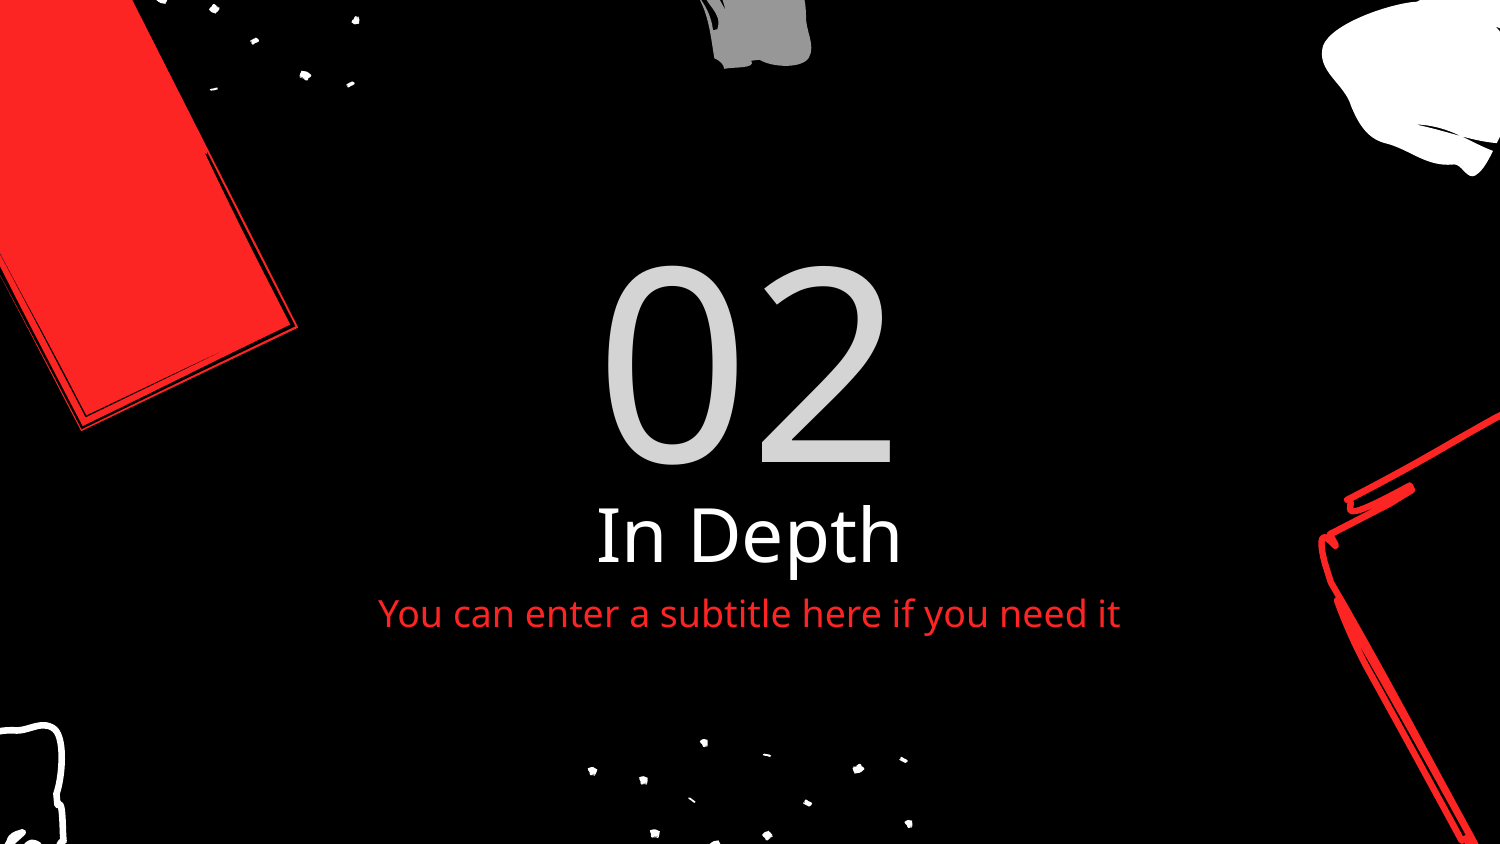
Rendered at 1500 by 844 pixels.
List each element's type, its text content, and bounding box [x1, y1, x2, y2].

title In Depth [322, 489, 1178, 574]
title 02 [574, 257, 926, 450]
subtitle You can enter a subtitle here if you need it [322, 574, 1178, 649]
